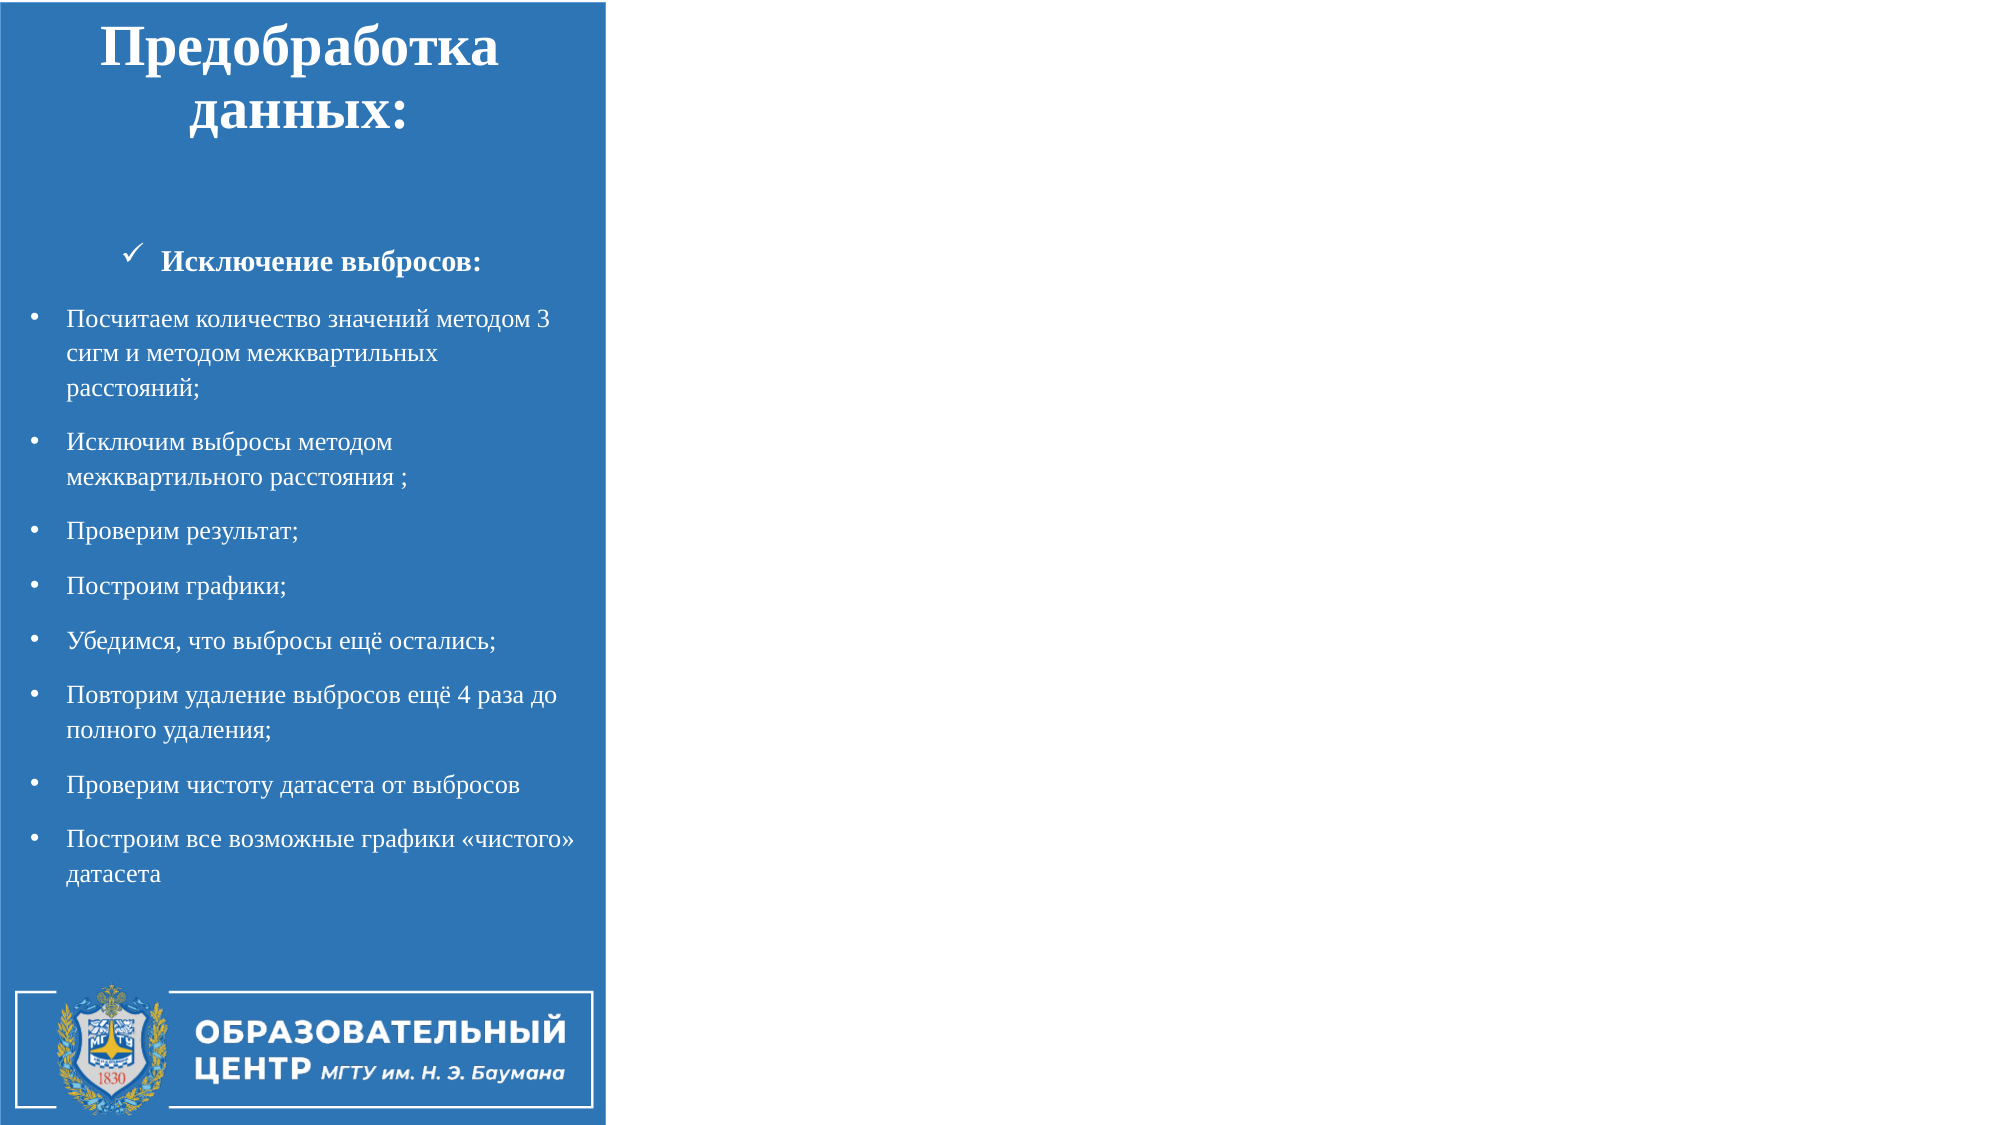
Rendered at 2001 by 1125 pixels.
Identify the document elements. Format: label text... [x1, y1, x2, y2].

text_box Исключение выбросов: Посчитаем количество значений методом 3 сигм и методом межквартильных расстояний; Исключим выбросы методом межквартильного расстояния ; Проверим результат; Построим графики; Убедимся, что выбросы ещё остались; Повторим удаление выбросов ещё 4 раза до полного удаления; Проверим чистоту датасета от выбросов Построим все возможные графики «чистого» датасета [15, 228, 592, 897]
picture [15, 983, 594, 1117]
text_box [0, 2, 606, 1125]
text_box [23, 554, 585, 983]
text_box Предобработка данных: [23, 8, 577, 228]
